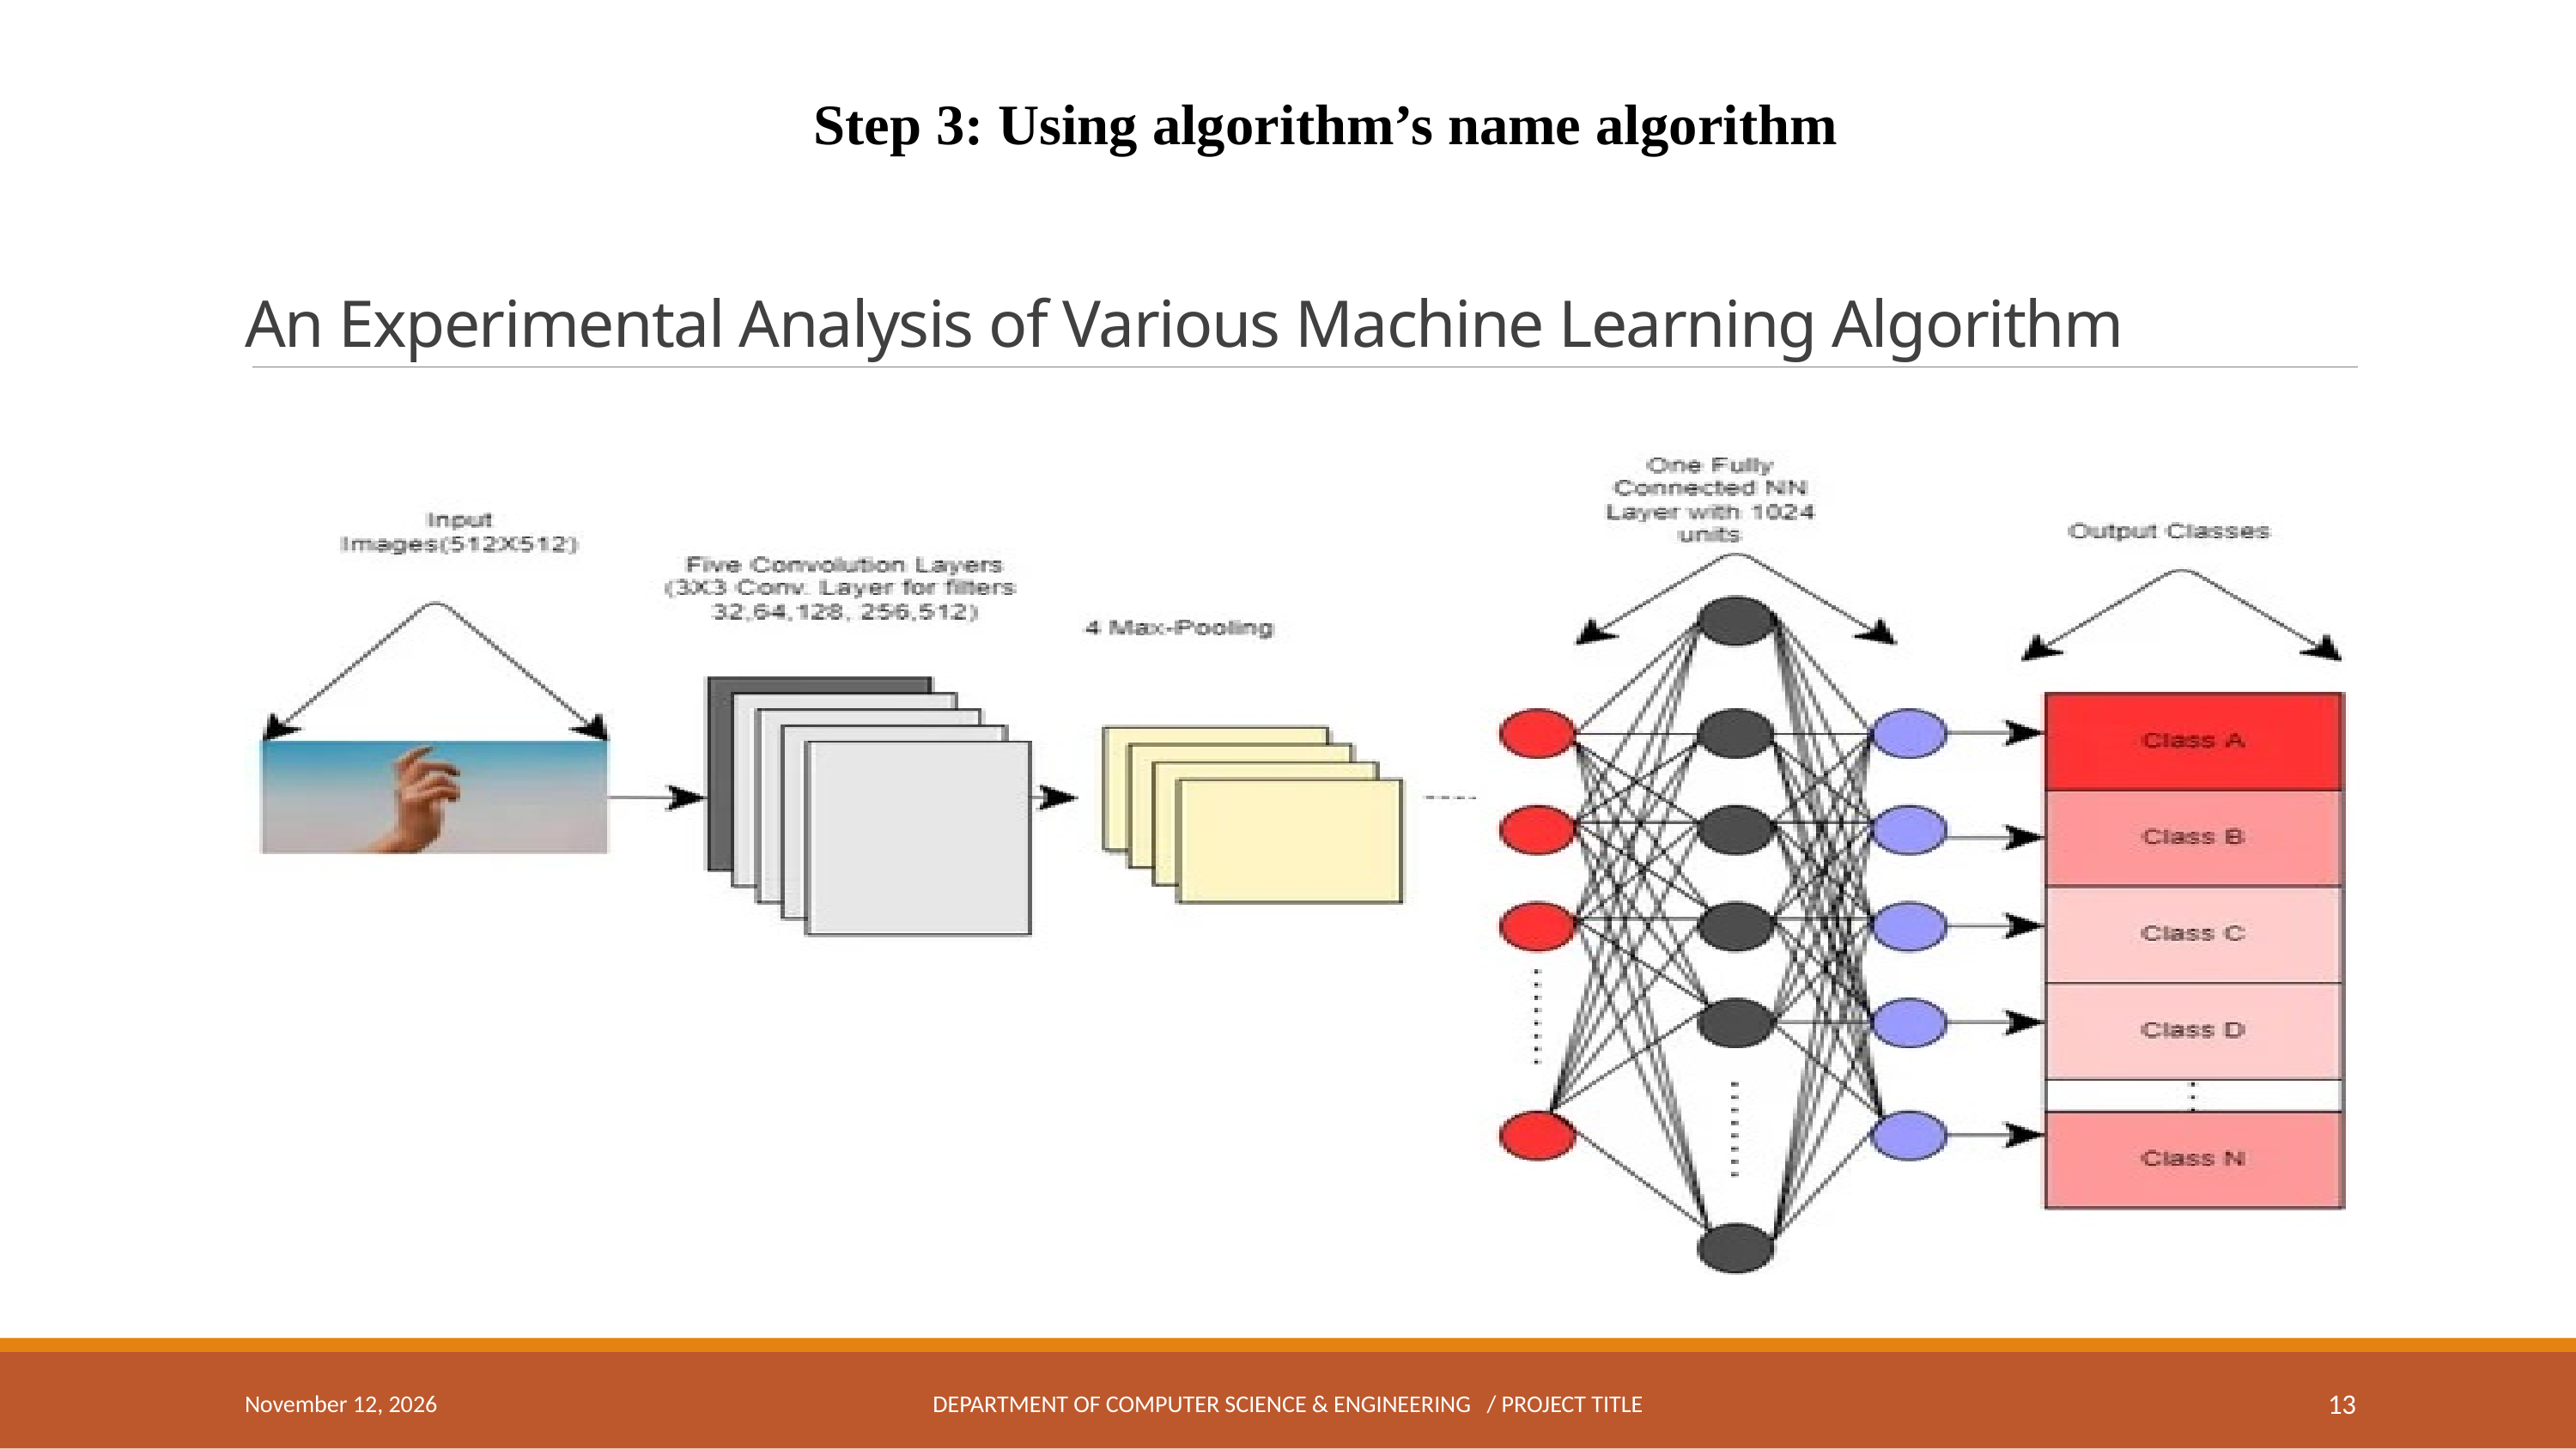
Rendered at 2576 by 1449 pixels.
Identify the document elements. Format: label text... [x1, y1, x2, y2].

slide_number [232, 1364, 755, 1442]
slide_number 13 [2092, 1364, 2369, 1442]
text_box Step 3: Using algorithm’s name algorithm [166, 81, 2249, 222]
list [243, 449, 2370, 1282]
footer DEPARTMENT OF COMPUTER SCIENCE & ENGINEERING / PROJECT TITLE [779, 1364, 1798, 1442]
title An Experimental Analysis of Various Machine Learning Algorithm [232, 60, 2357, 367]
